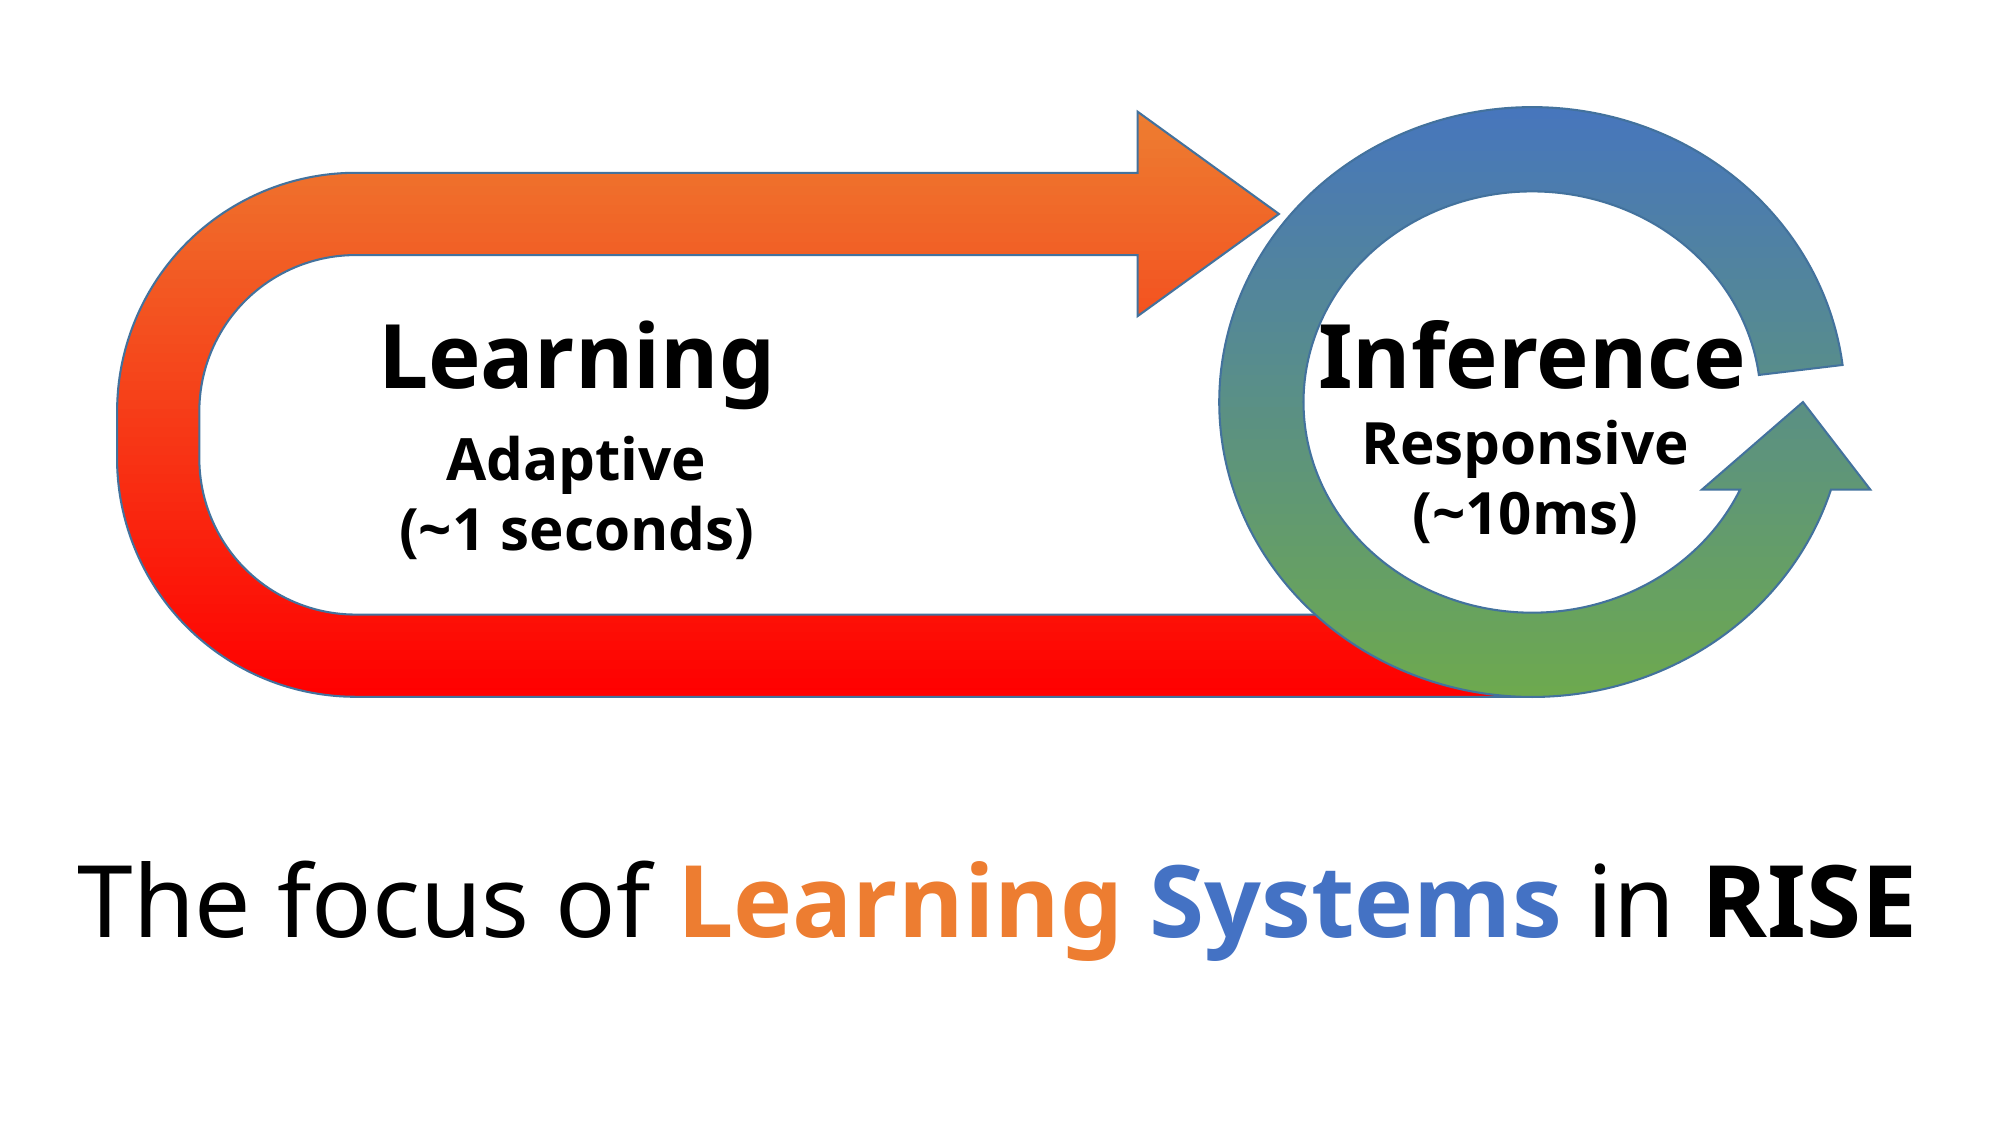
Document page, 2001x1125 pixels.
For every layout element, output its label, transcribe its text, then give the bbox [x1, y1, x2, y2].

text_box Responsive (~10ms) [1346, 399, 1704, 554]
text_box Adaptive (~1 seconds) [384, 414, 769, 570]
text_box [1218, 106, 1873, 699]
text_box [116, 109, 1506, 698]
text_box The focus of Learning Systems in RISE [62, 829, 1933, 965]
text_box Inference [1305, 291, 1761, 414]
text_box Learning [363, 291, 791, 414]
